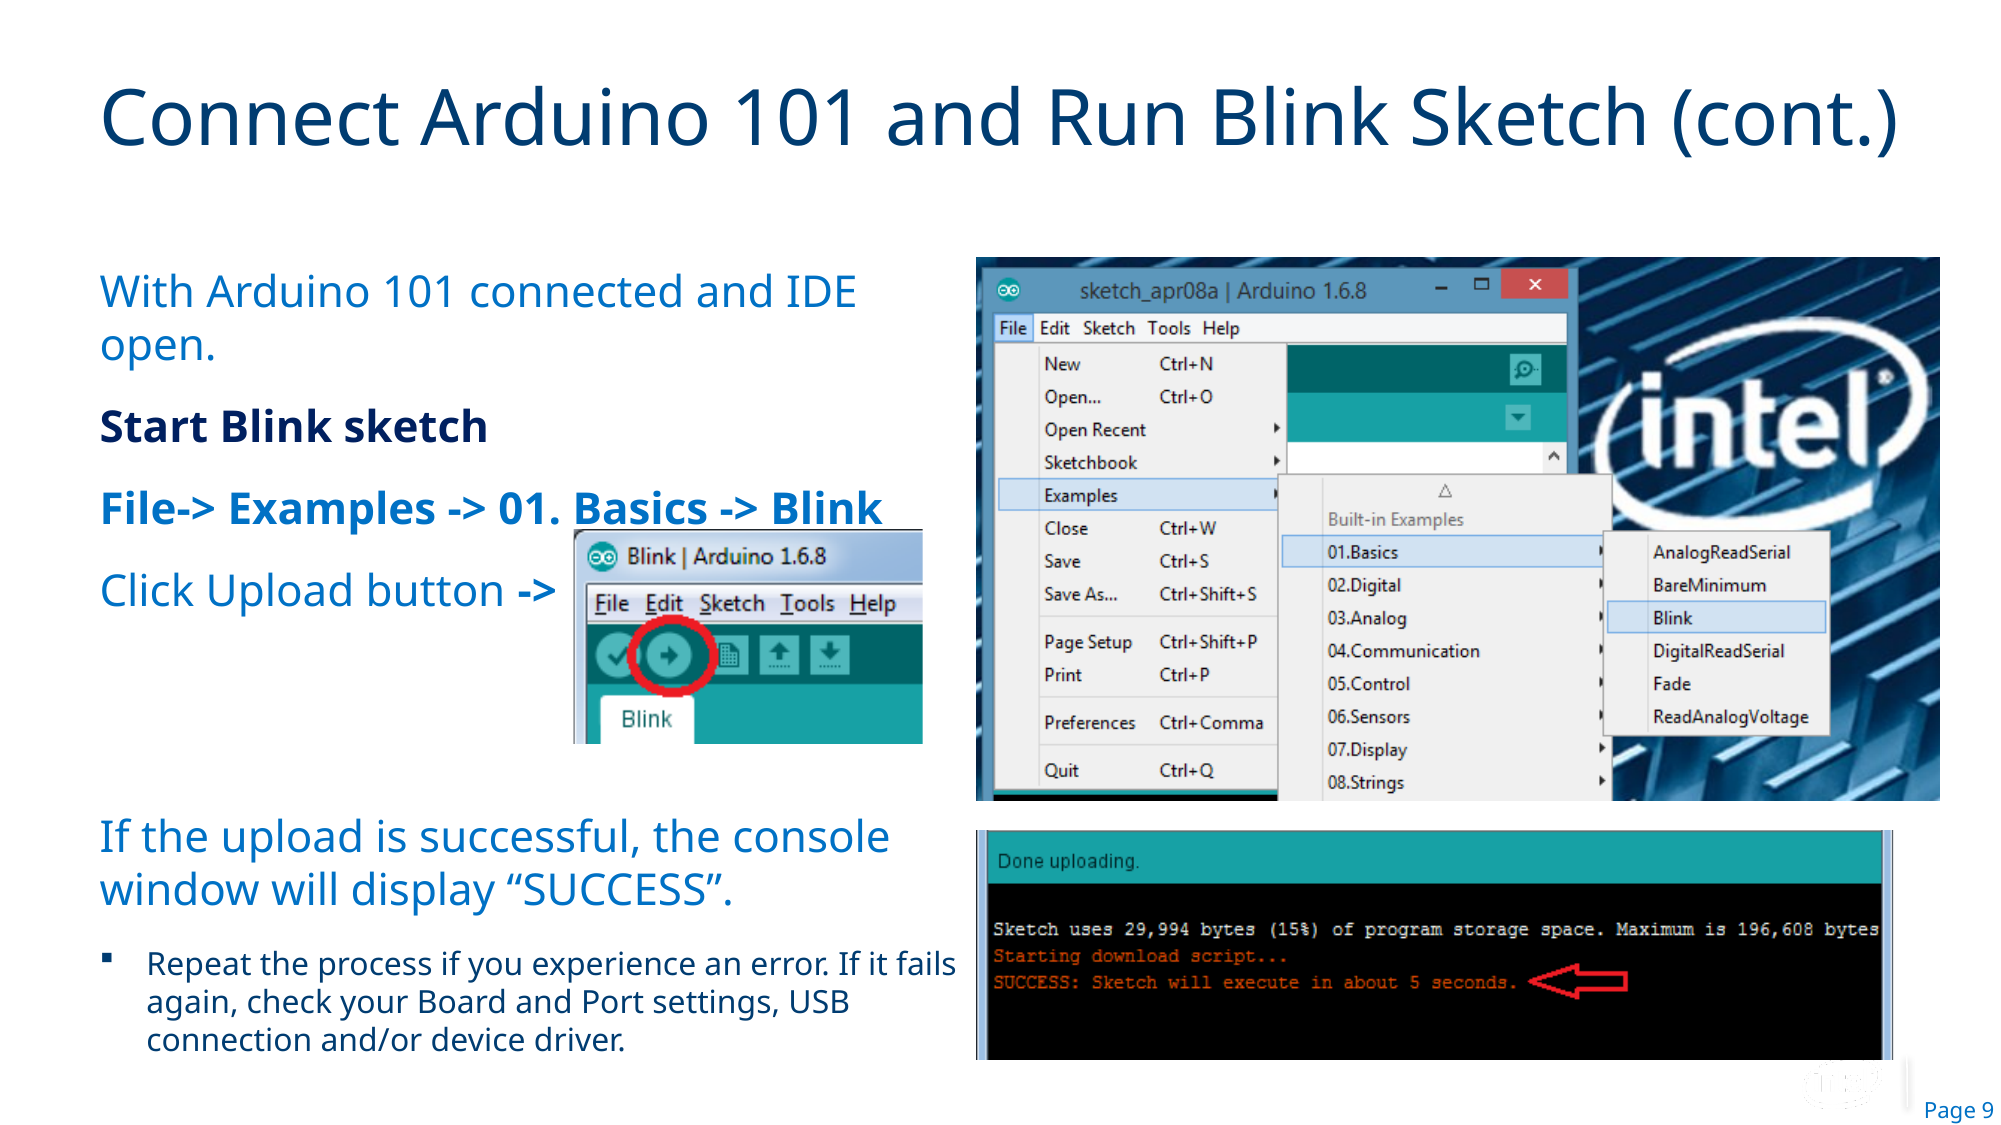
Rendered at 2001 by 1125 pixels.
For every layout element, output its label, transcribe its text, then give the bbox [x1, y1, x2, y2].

picture [975, 830, 1894, 1060]
text_box Page 9 [1528, 1080, 1995, 1125]
list With Arduino 101 connected and IDE open. Start Blink sketch File-> Examples -> 01. Basics -> Blink Click Upload button -> If the upload is successful, the console window will display “SUCCESS”. Repeat the process if you experience an error. If it fails again, check your Board and Port settings, USB connection and/or device driver. [99, 263, 976, 1060]
picture [573, 528, 923, 744]
slide_number 9 [1503, 1055, 1970, 1116]
title Connect Arduino 101 and Run Blink Sketch (cont.) [99, 67, 1900, 258]
picture [975, 257, 1941, 801]
